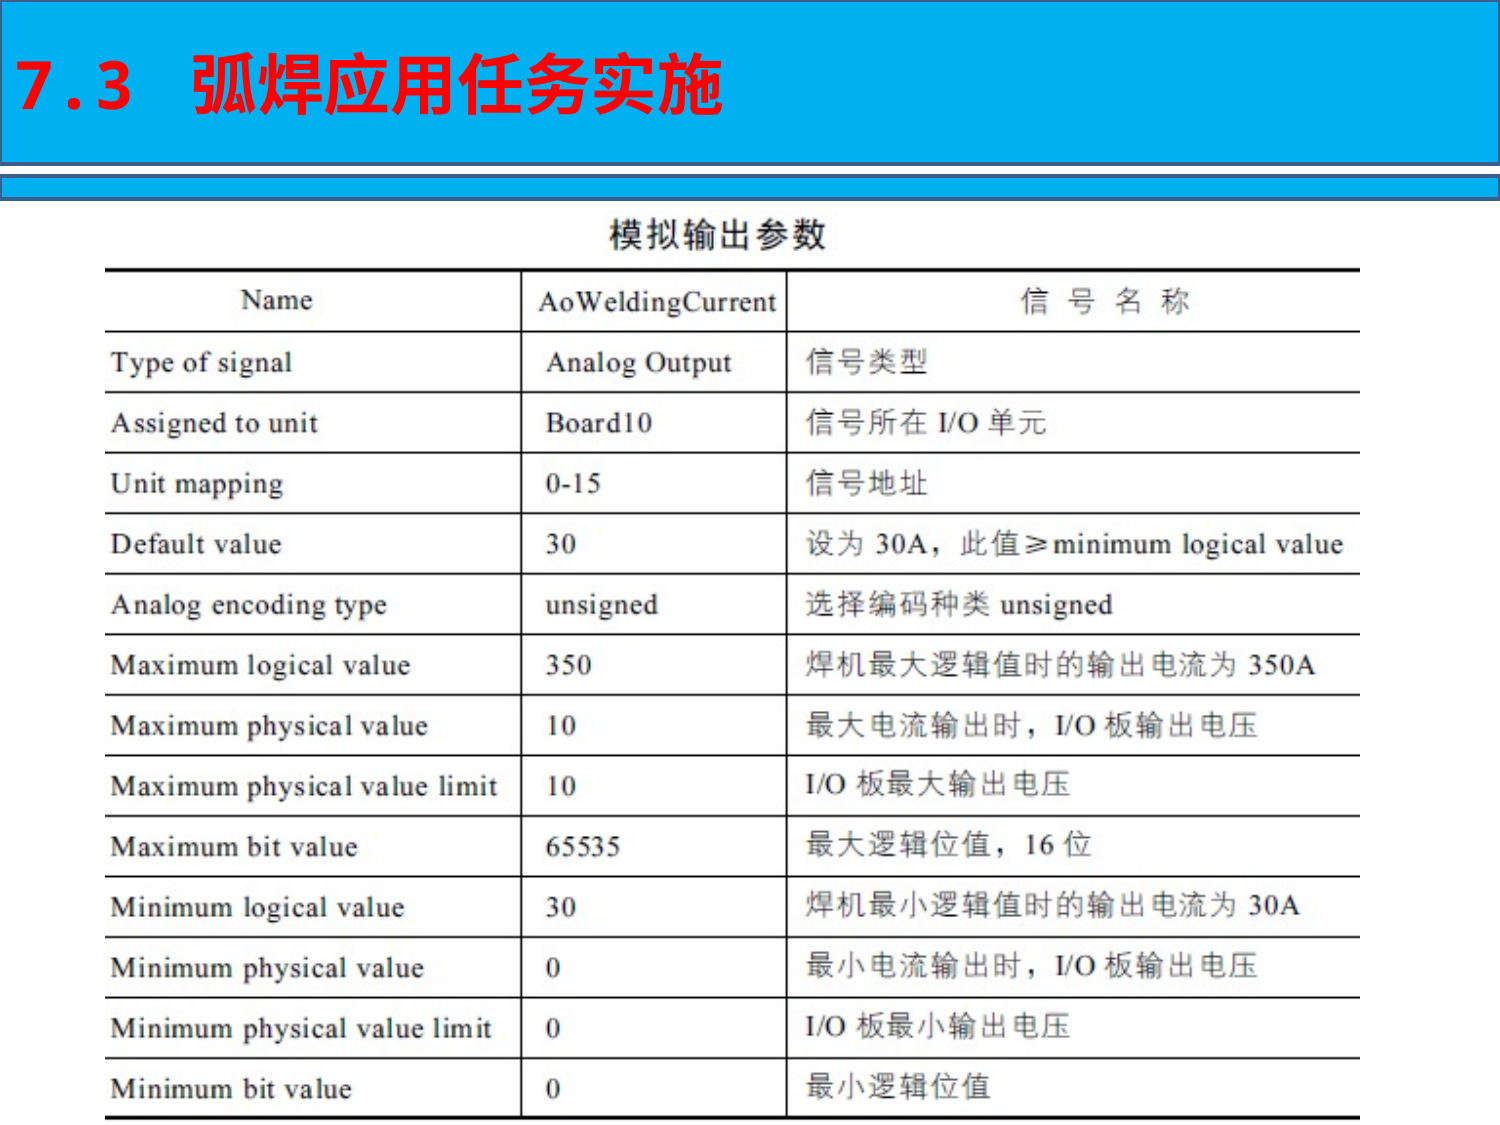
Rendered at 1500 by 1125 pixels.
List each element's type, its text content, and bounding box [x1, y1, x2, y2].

text_box 7.3 弧焊应用任务实施 [0, 35, 821, 130]
picture [105, 210, 1360, 1125]
text_box [0, 0, 1500, 166]
text_box [0, 174, 1500, 201]
